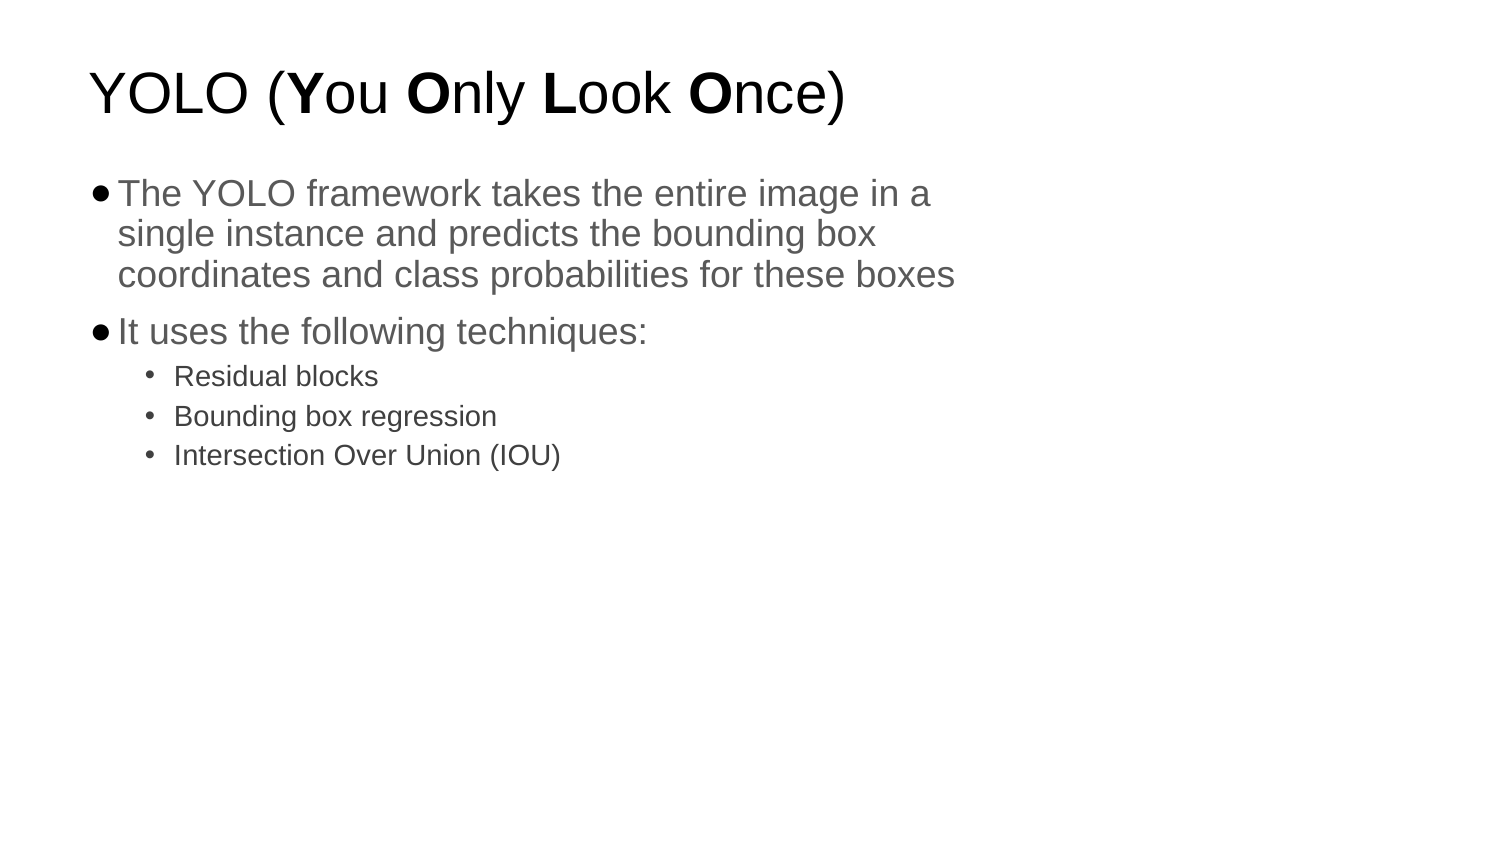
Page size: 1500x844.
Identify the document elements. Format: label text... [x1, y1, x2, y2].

title YOLO (You Only Look Once) [77, 33, 1048, 157]
list The YOLO framework takes the entire image in a single instance and predicts the bounding box coordinates and class probabilities for these boxes It uses the following techniques: Residual blocks Bounding box regression Intersection Over Union (IOU) [77, 168, 1048, 570]
